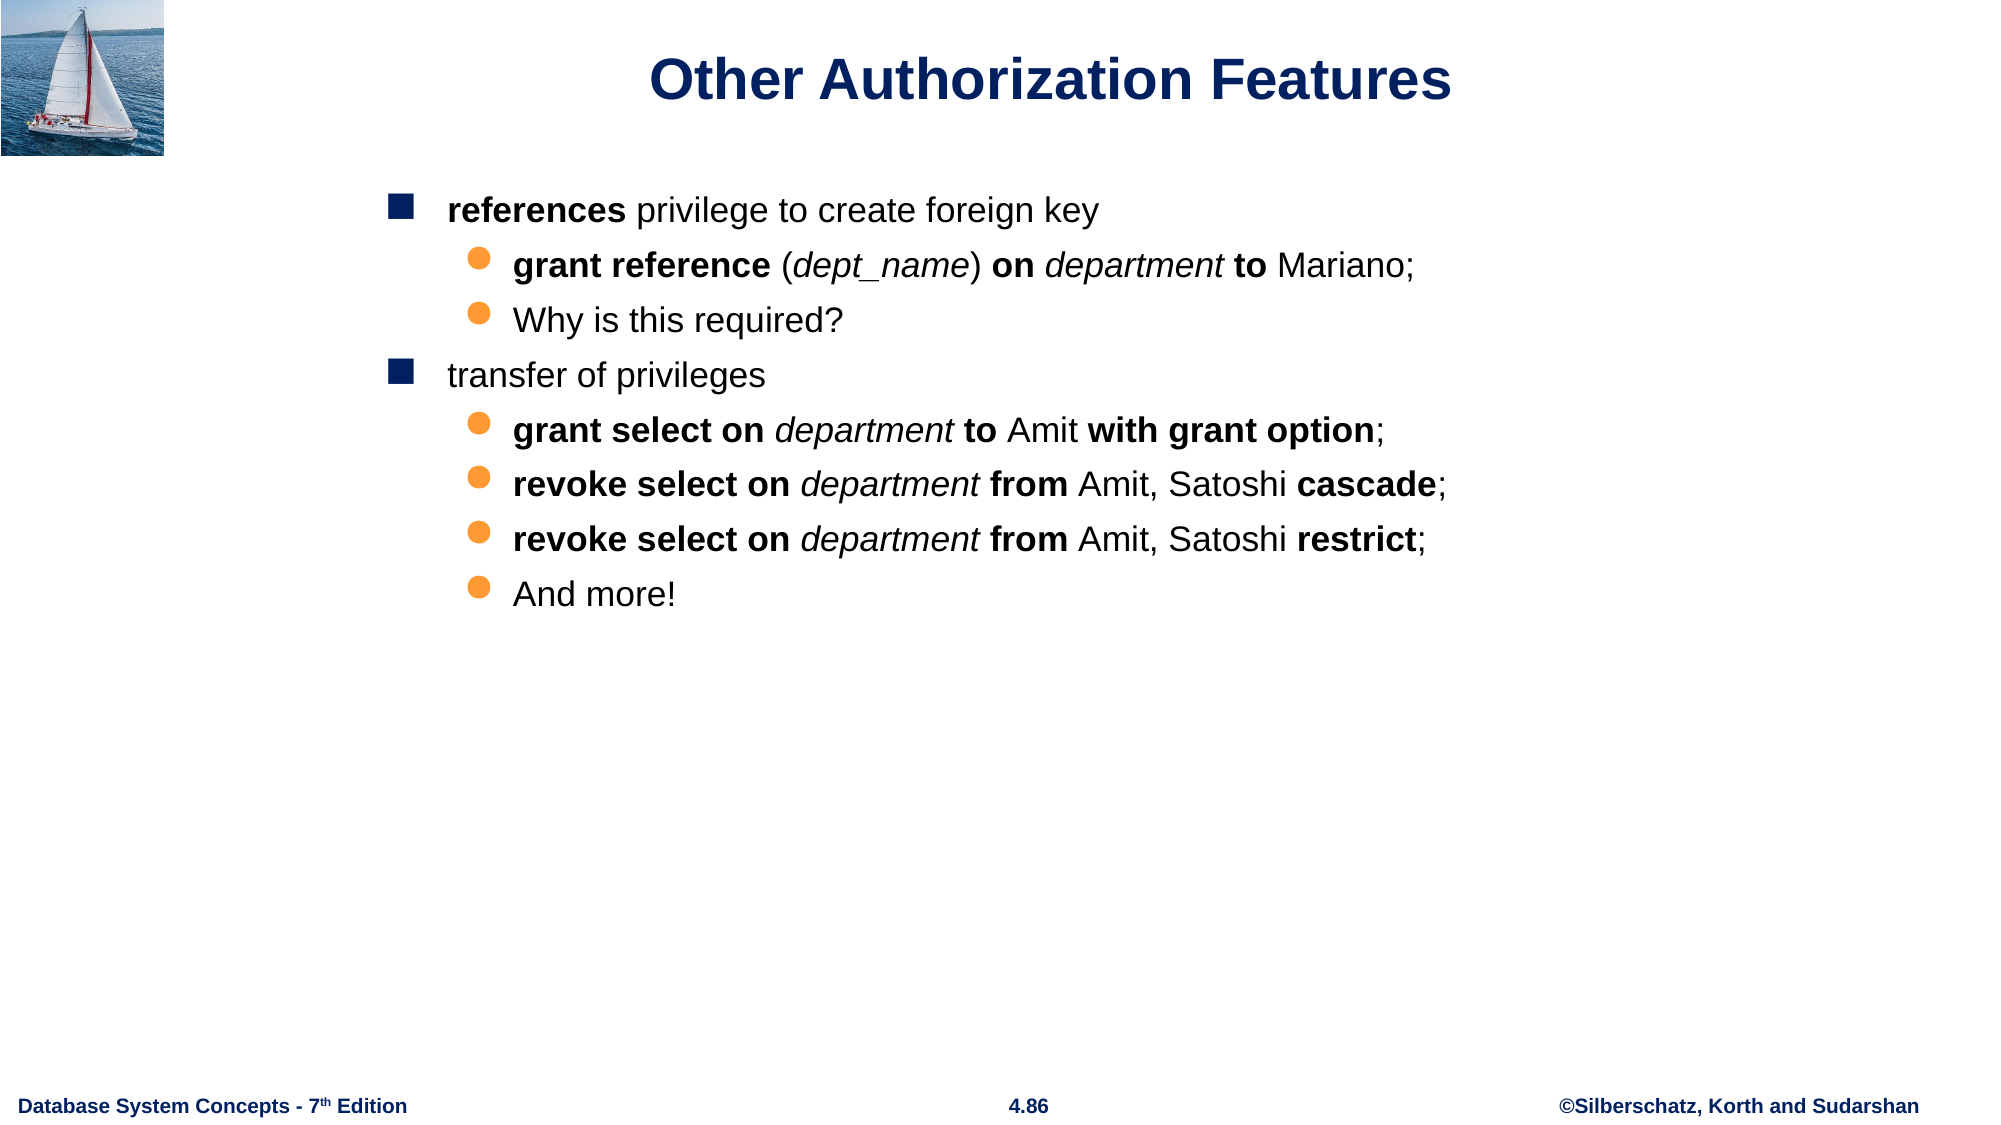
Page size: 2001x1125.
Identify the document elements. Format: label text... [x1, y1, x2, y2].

title Other Authorization Features [167, 18, 1935, 120]
picture [1, 0, 164, 156]
list references privilege to create foreign key grant reference (dept_name) on department to Mariano; Why is this required? transfer of privileges grant select on department to Amit with grant option; revoke select on department from Amit, Satoshi cascade; revoke select on department from Amit, Satoshi restrict; And more! [376, 179, 1641, 784]
